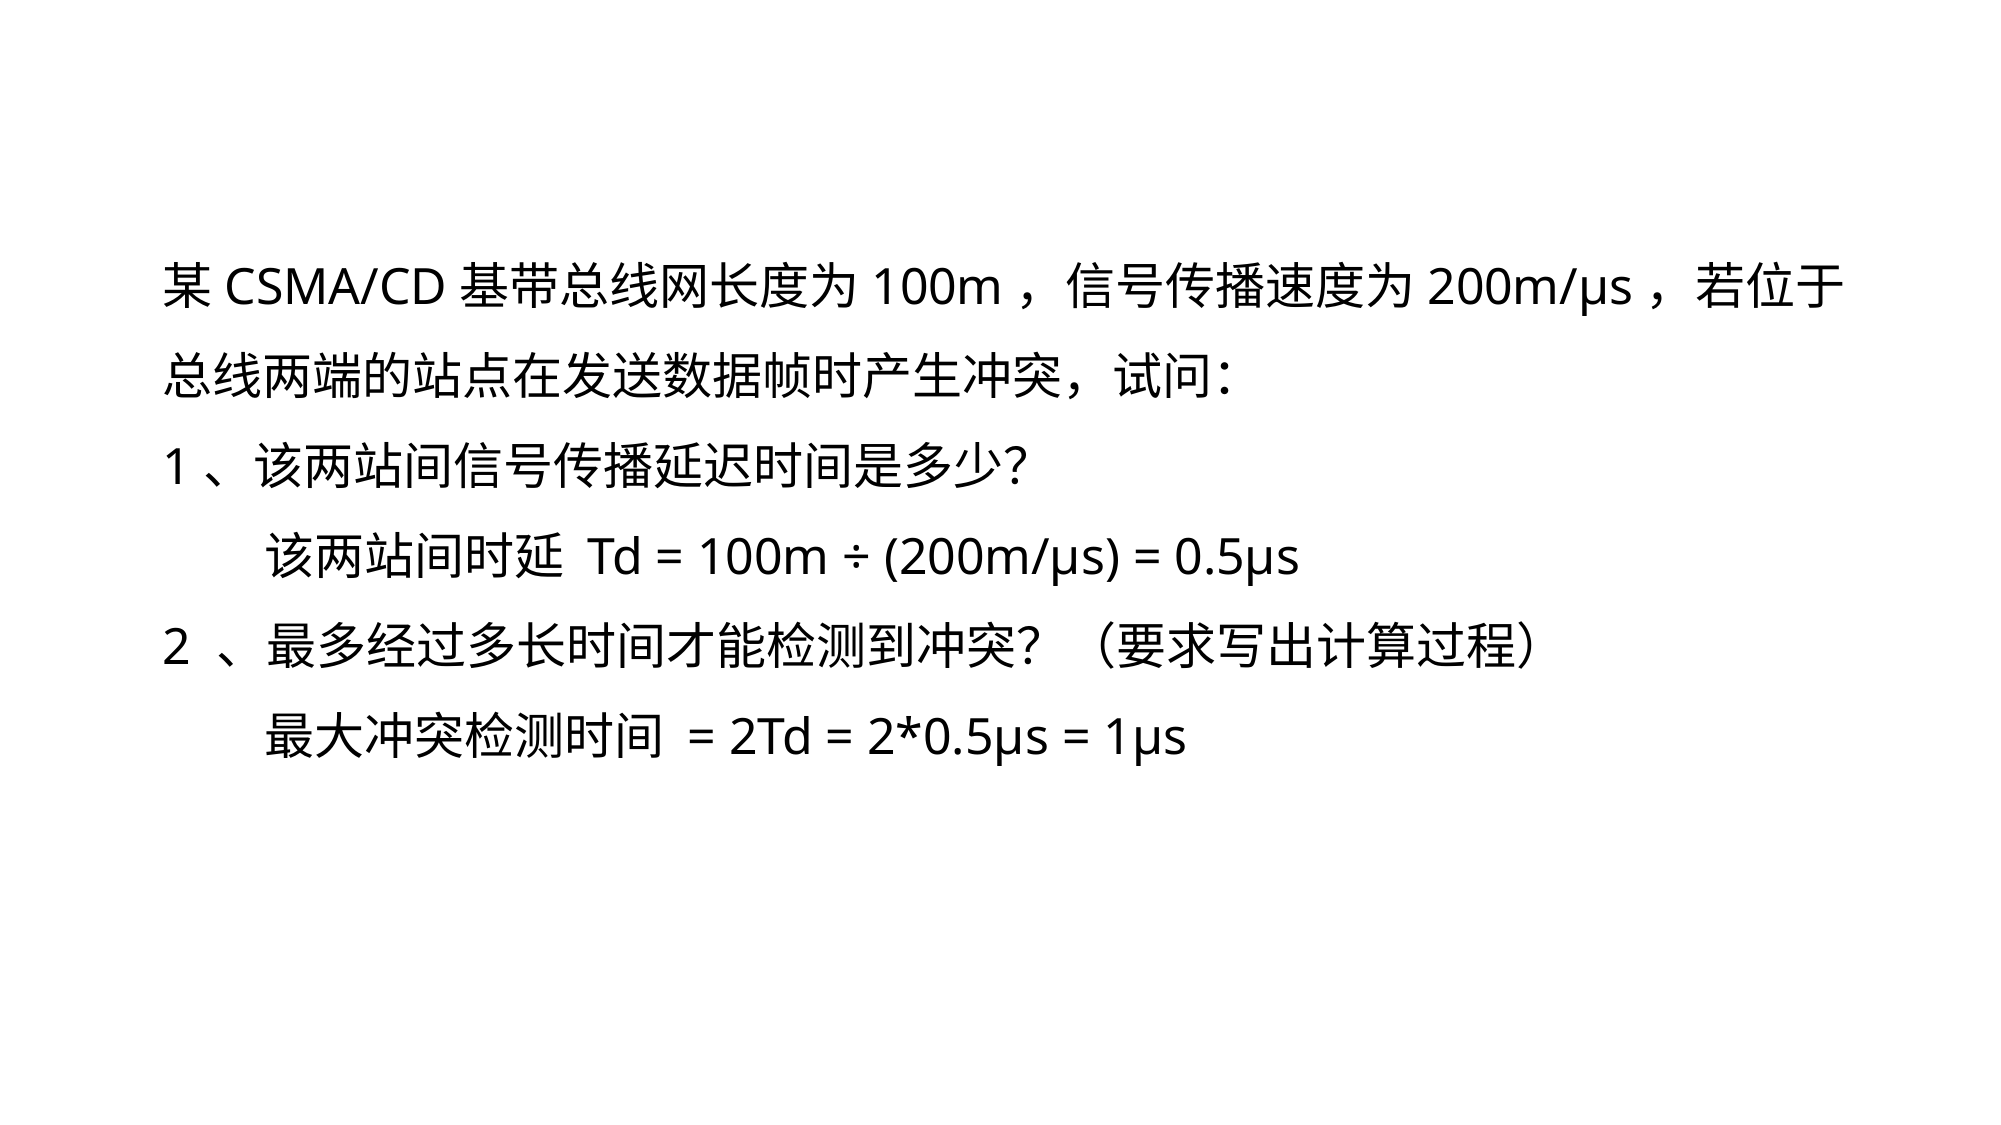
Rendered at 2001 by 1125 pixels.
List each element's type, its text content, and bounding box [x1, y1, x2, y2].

text_box 某CSMA/CD基带总线网长度为100m，信号传播速度为200m/μs，若位于总线两端的站点在发送数据帧时产生冲突，试问： 1、该两站间信号传播延迟时间是多少？ 该两站间时延 Td = 100m ÷ (200m/μs) = 0.5μs 2 、最多经过多长时间才能检测到冲突？（要求写出计算过程） 最大冲突检测时间 = 2Td = 2*0.5μs = 1μs [147, 216, 1908, 772]
